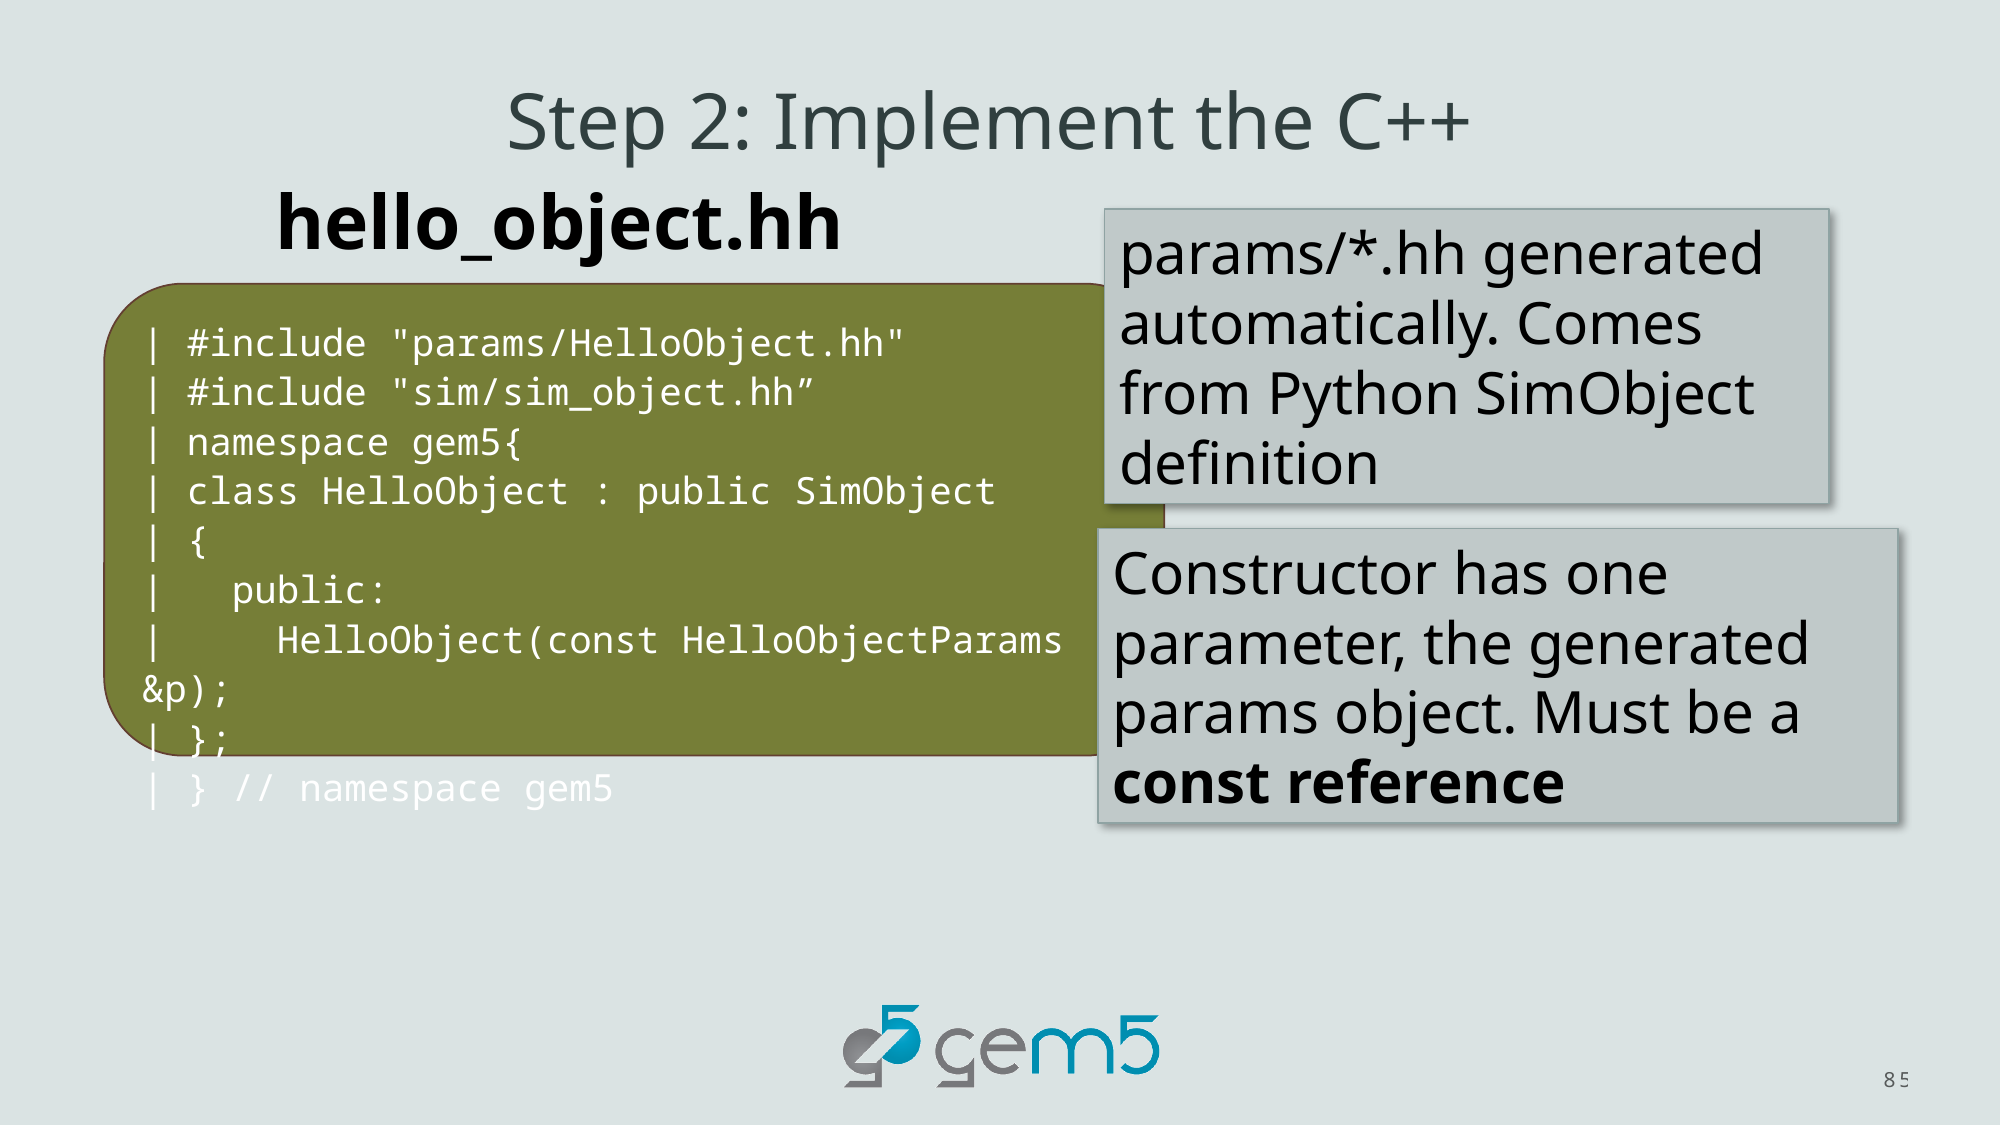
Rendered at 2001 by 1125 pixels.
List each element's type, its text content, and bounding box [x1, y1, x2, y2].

picture [807, 965, 1193, 1120]
text_box hello_object.hh [260, 167, 860, 272]
title Step 2: Implement the C++ [162, 64, 1838, 173]
slide_number 85 [1637, 1042, 1927, 1119]
text_box Constructor has one parameter, the generated params object. Must be a const reference [1097, 528, 1899, 824]
text_box | #include "params/HelloObject.hh" | #include "sim/sim_object.hh” | namespace gem5{ | class HelloObject : public SimObject | { | public: | HelloObject(const HelloObjectParams &p); | }; | } // namespace gem5 [103, 282, 1166, 757]
text_box params/*.hh generated automatically. Comes from Python SimObject definition [1104, 208, 1830, 504]
